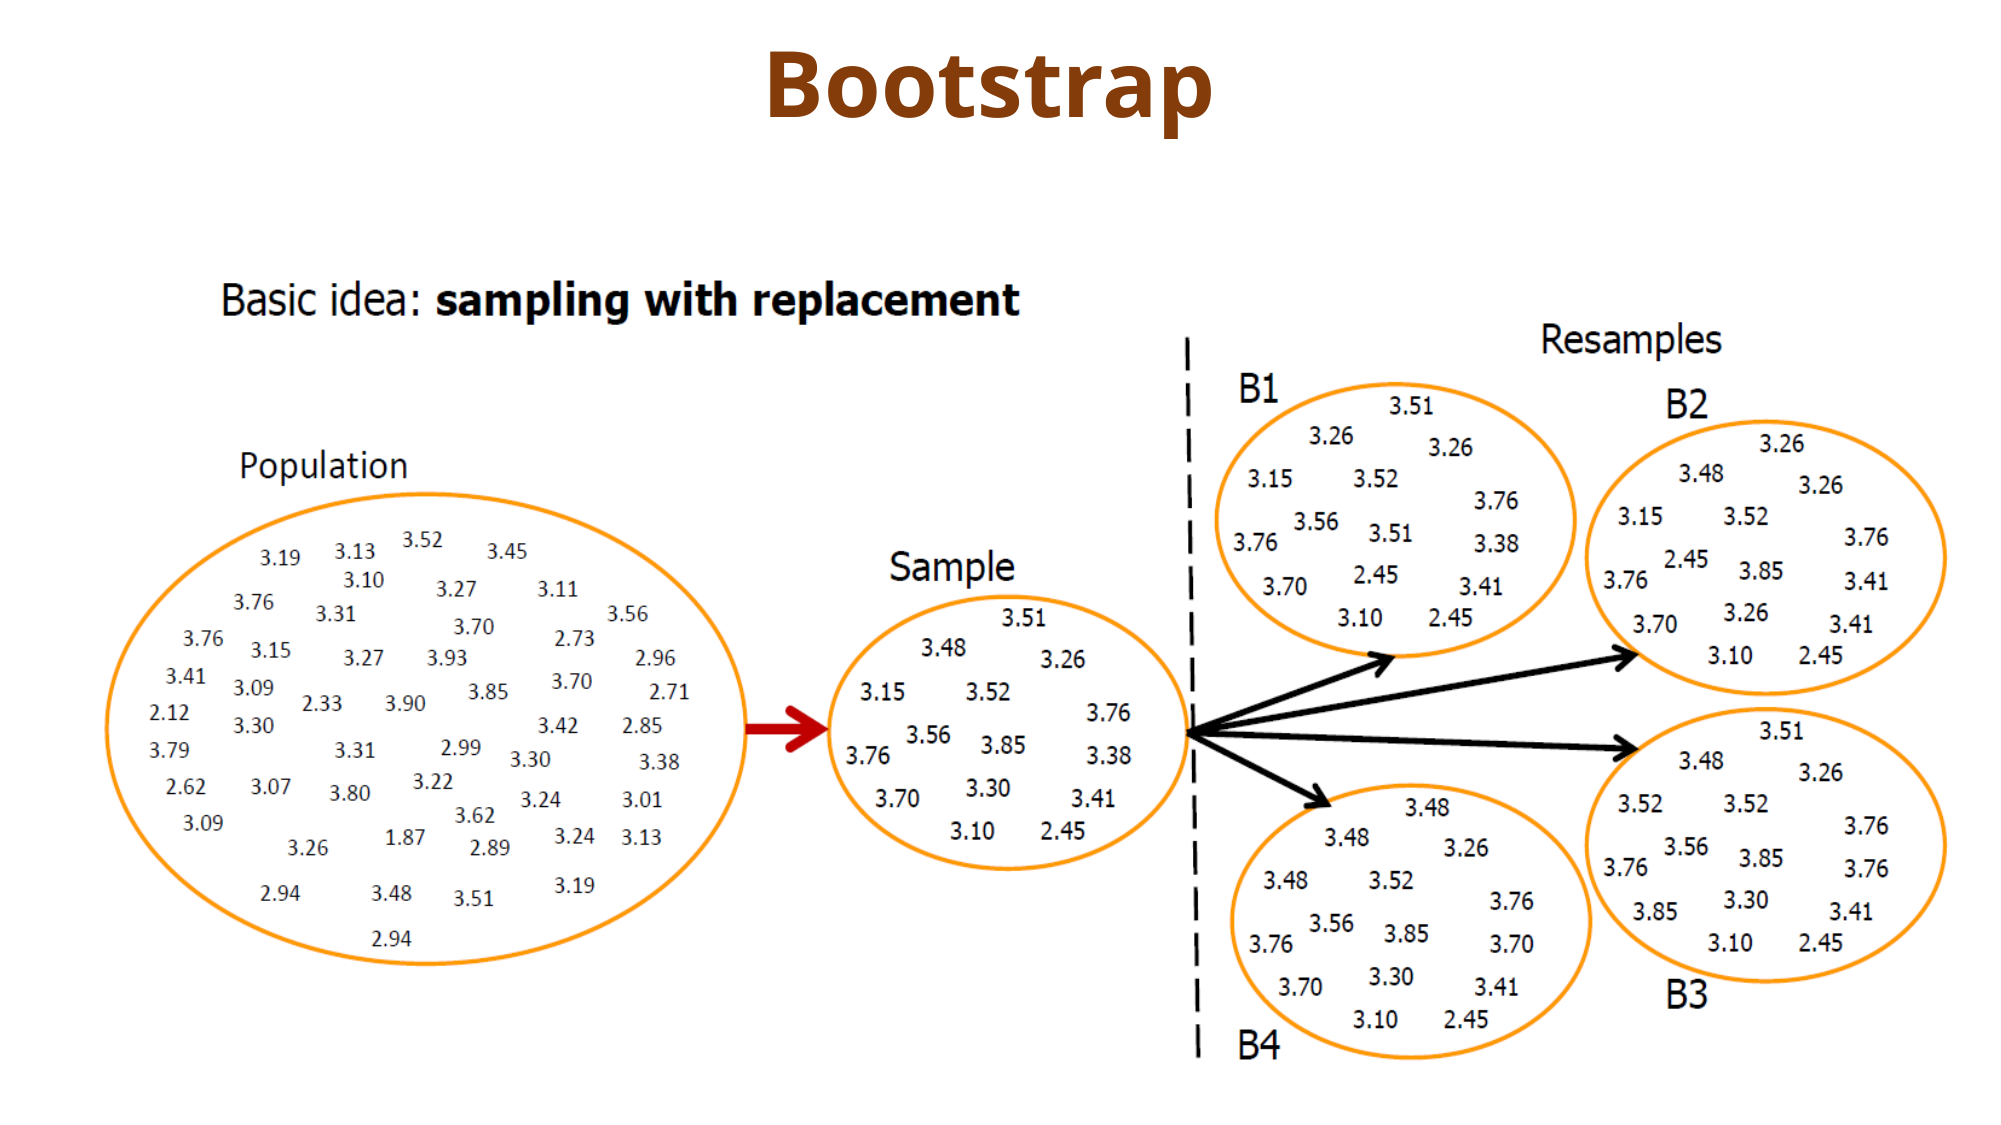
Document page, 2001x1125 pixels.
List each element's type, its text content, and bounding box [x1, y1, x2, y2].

title Bootstrap [127, 0, 1853, 197]
picture [24, 246, 1952, 1075]
